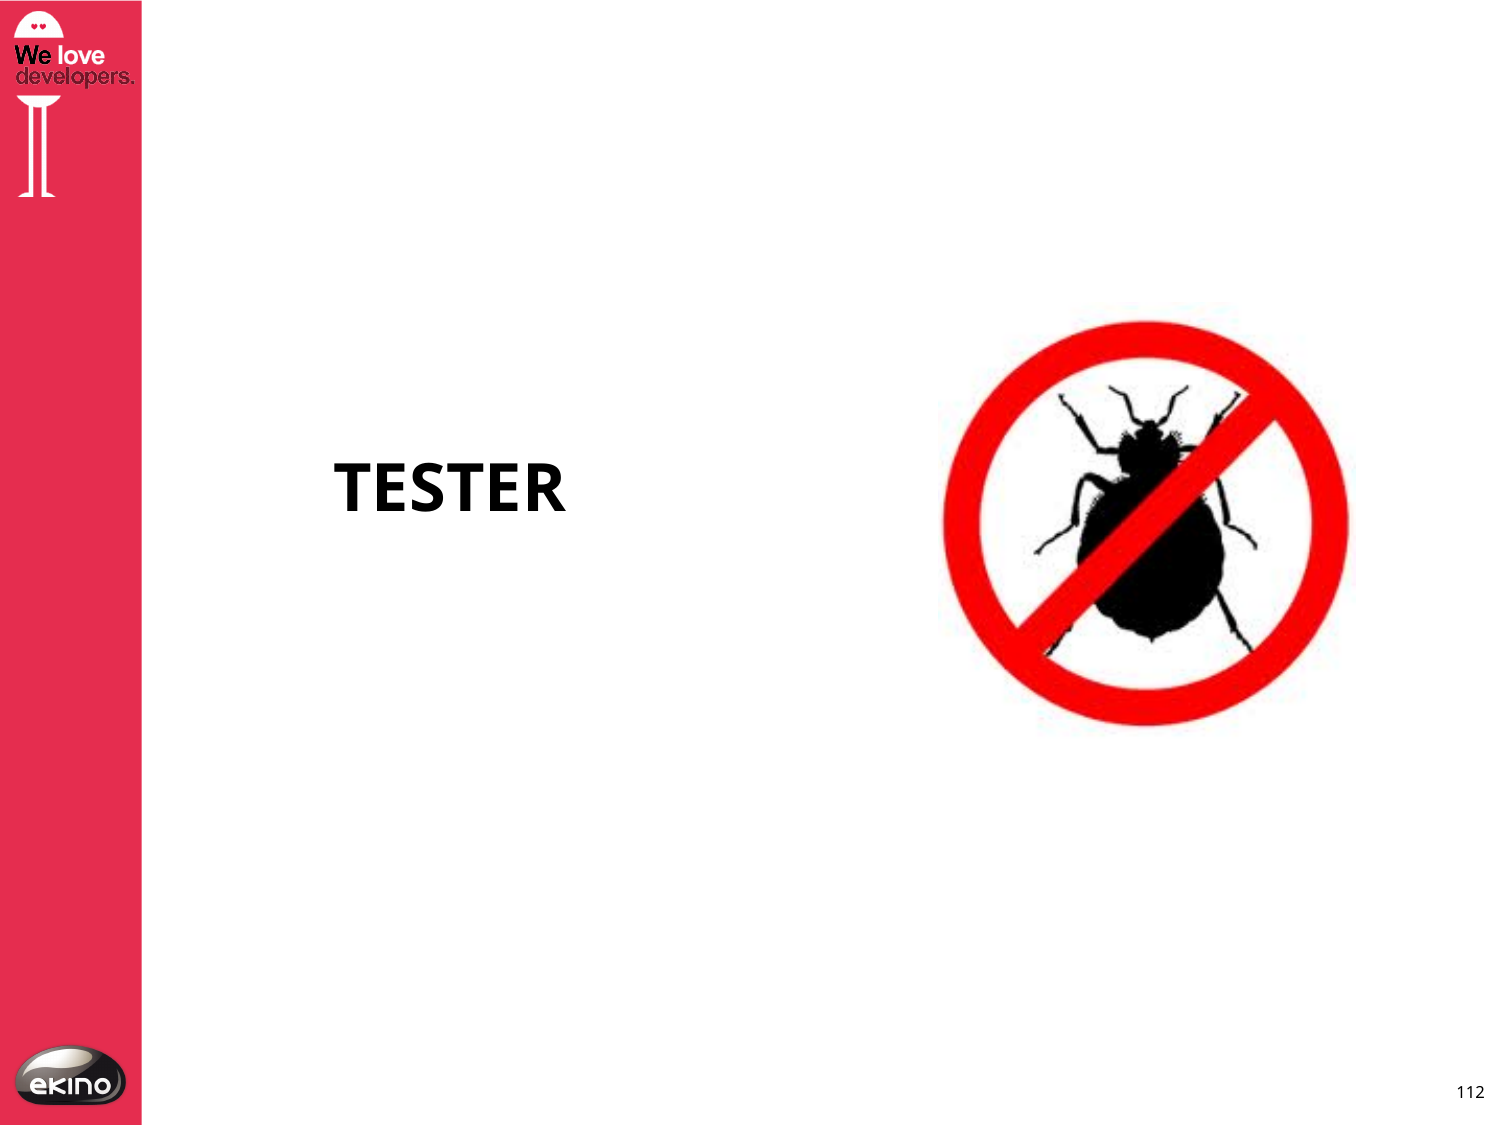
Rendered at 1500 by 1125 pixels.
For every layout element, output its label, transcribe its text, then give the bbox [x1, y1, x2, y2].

picture [6, 1, 136, 197]
slide_number 112 [1370, 1070, 1500, 1117]
title tester [150, 387, 750, 583]
picture [11, 1041, 130, 1109]
picture [938, 302, 1356, 743]
